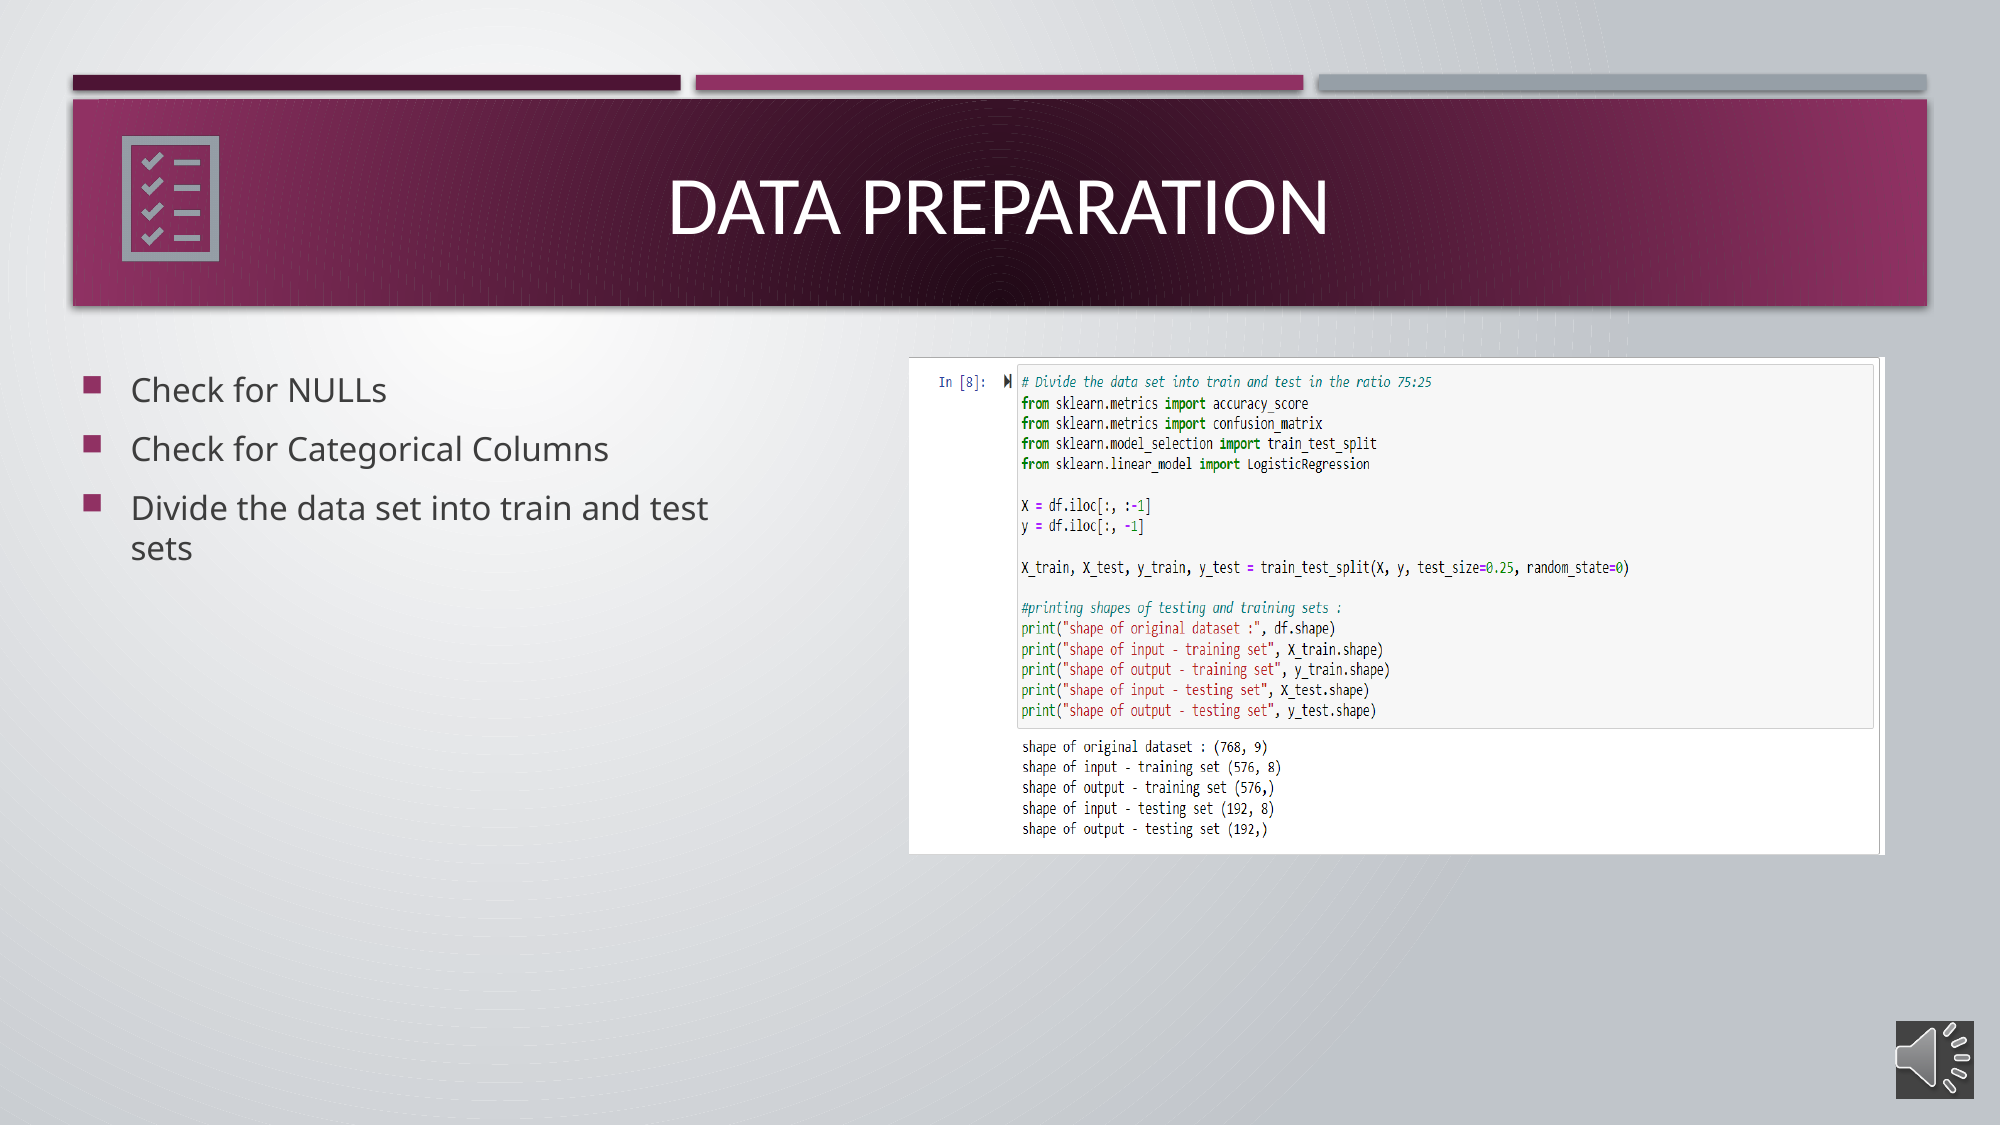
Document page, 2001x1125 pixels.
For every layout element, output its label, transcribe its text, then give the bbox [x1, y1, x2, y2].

title Data Preparation [95, 119, 1905, 282]
picture [1894, 1019, 1976, 1101]
list Check for NULLs Check for Categorical Columns Divide the data set into train and test sets [12, 361, 784, 965]
picture [94, 122, 246, 274]
picture [908, 357, 1885, 855]
